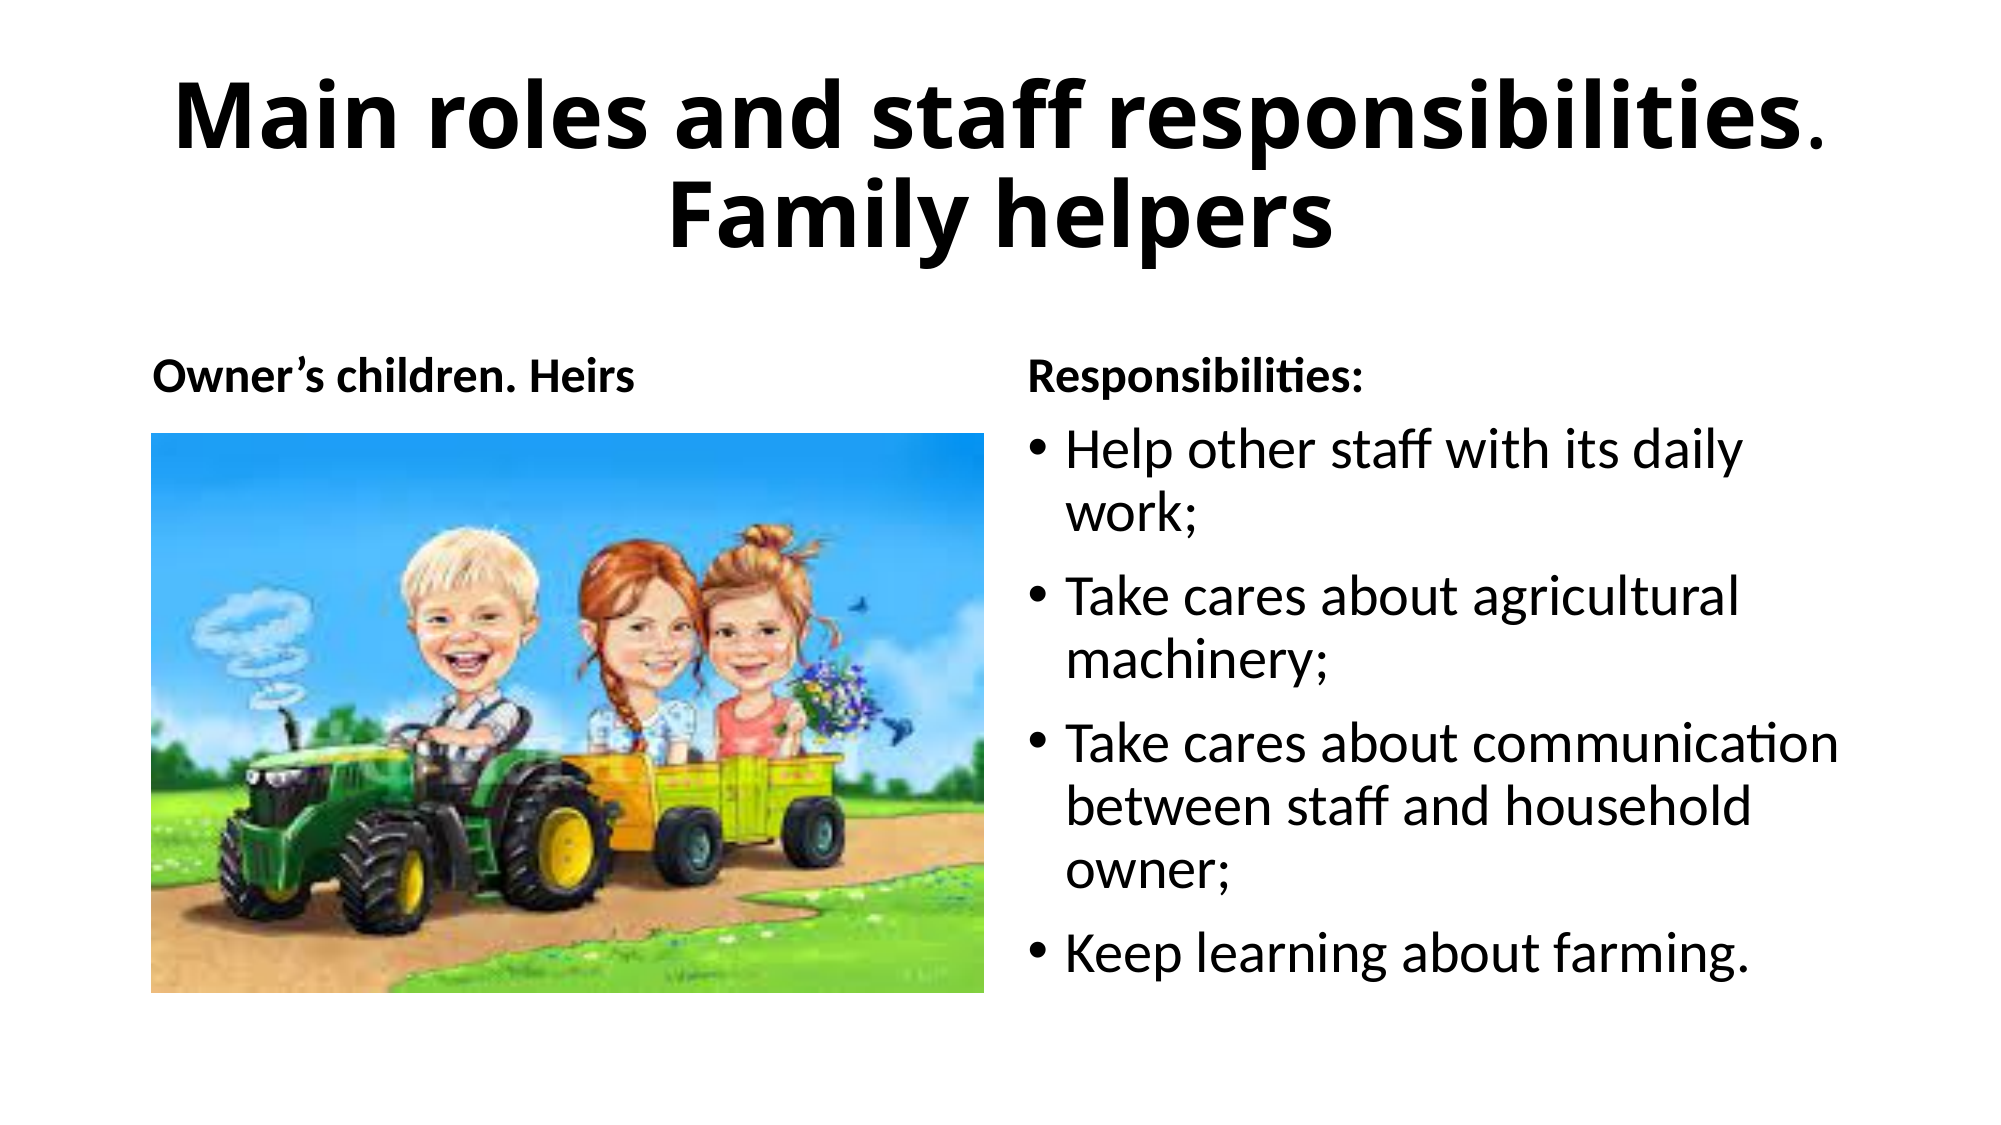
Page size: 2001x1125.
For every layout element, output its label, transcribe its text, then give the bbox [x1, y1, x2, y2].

list Responsibilities: [1012, 275, 1863, 410]
title Main roles and staff responsibilities. Family helpers [137, 59, 1863, 278]
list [151, 433, 984, 993]
list Owner’s children. Heirs [137, 275, 984, 411]
list Help other staff with its daily work; Take cares about agricultural machinery; Take cares about communication between staff and household owner; Keep learning about farming. [1012, 410, 1863, 1016]
